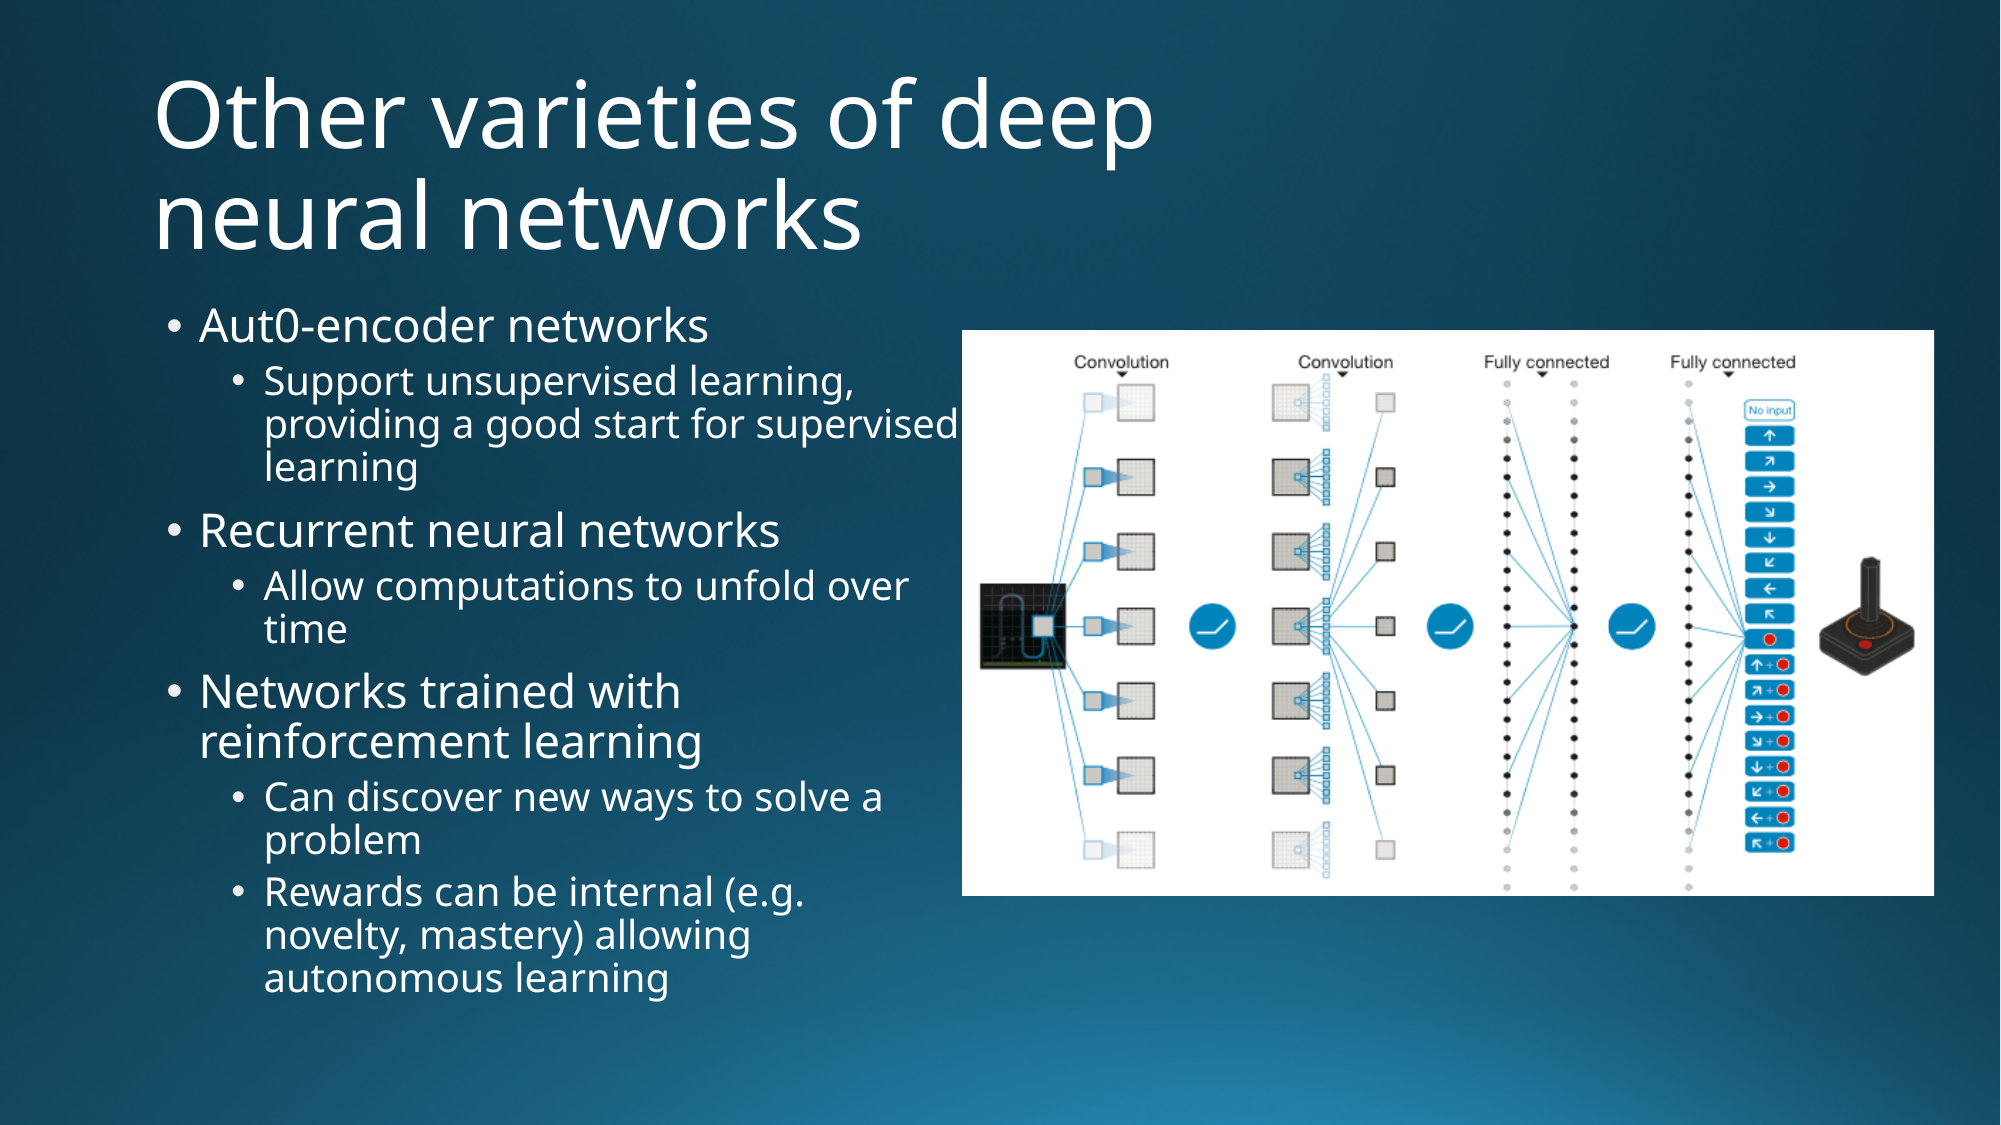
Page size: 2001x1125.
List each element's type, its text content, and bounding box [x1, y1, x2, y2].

list Aut0-encoder networks Support unsupervised learning, providing a good start for supervised learning Recurrent neural networks Allow computations to unfold over time Networks trained with reinforcement learning Can discover new ways to solve a problem Rewards can be internal (e.g. novelty, mastery) allowing autonomous learning [151, 295, 976, 1009]
picture [0, 0, 2001, 1125]
title Other varieties of deep neural networks [137, 59, 1863, 278]
